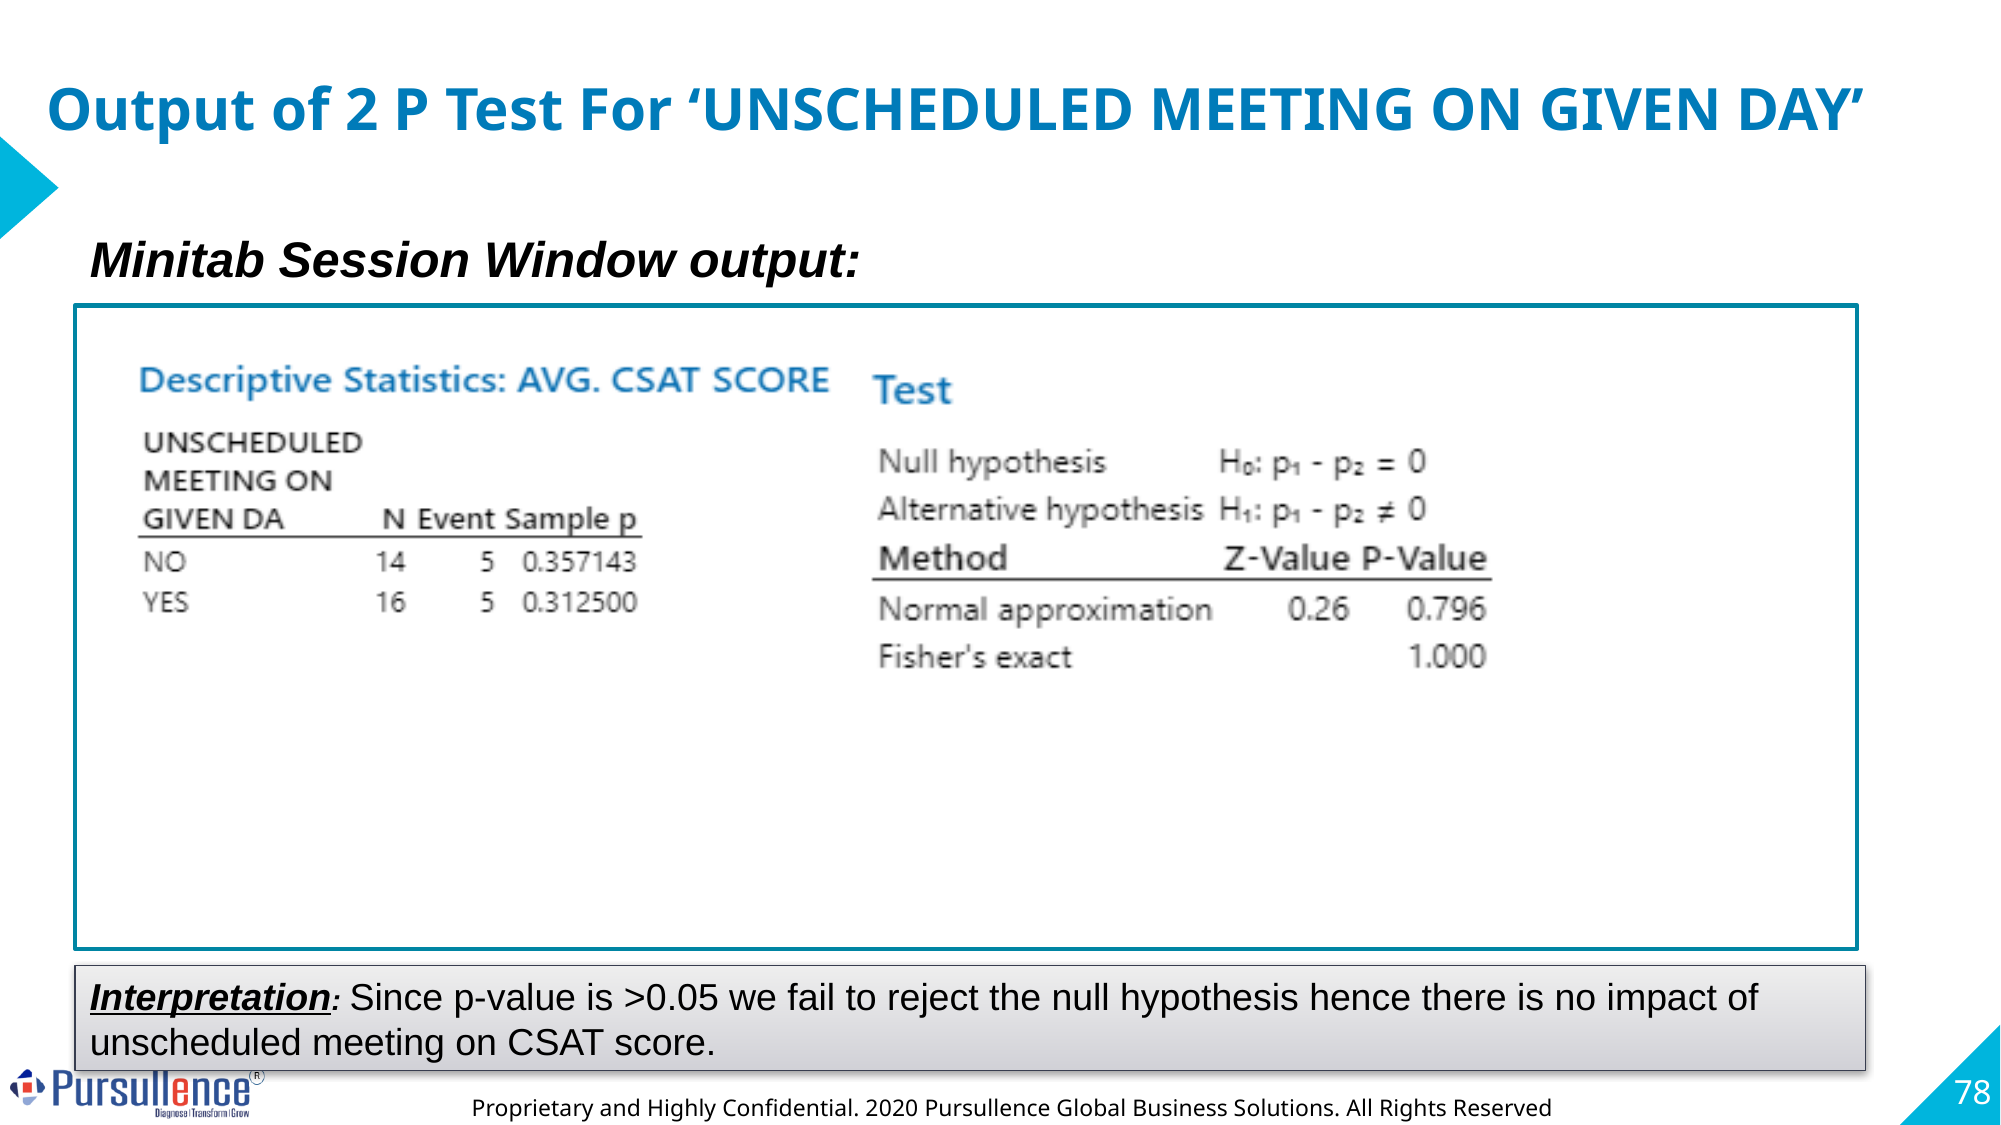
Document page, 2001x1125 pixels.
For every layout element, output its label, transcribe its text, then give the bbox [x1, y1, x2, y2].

slide_number 78 [1891, 1014, 1992, 1117]
text_box Output of 2 P Test For ‘UNSCHEDULED MEETING ON GIVEN DAY’ [0, 50, 1942, 164]
text_box Interpretation: Since p-value is >0.05 we fail to reject the null hypothesis hence there is no impact of unscheduled meeting on CSAT score. [74, 965, 1866, 1071]
text_box [73, 303, 1859, 951]
text_box Proprietary and Highly Confidential. 2020 Pursullence Global Business Solutions. All Rights Reserved [456, 1085, 1734, 1125]
picture [0, 1061, 265, 1122]
picture [104, 323, 1532, 716]
text_box Minitab Session Window output: [74, 220, 895, 296]
